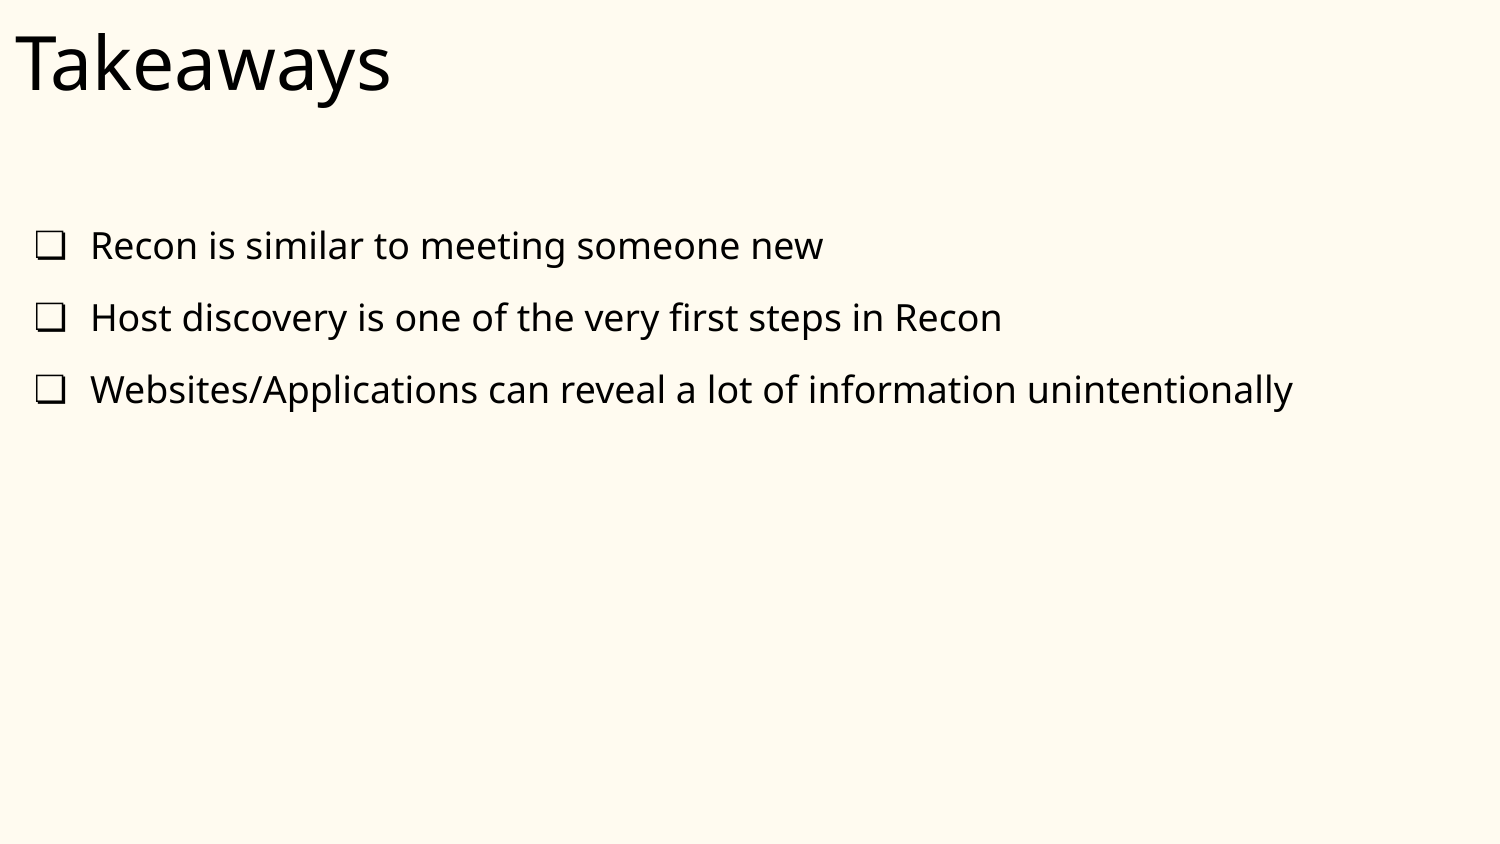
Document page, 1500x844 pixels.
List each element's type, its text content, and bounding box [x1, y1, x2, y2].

text_box Takeaways Recon is similar to meeting someone new Host discovery is one of the very first steps in Recon Websites/Applications can reveal a lot of information unintentionally [0, 0, 1500, 496]
